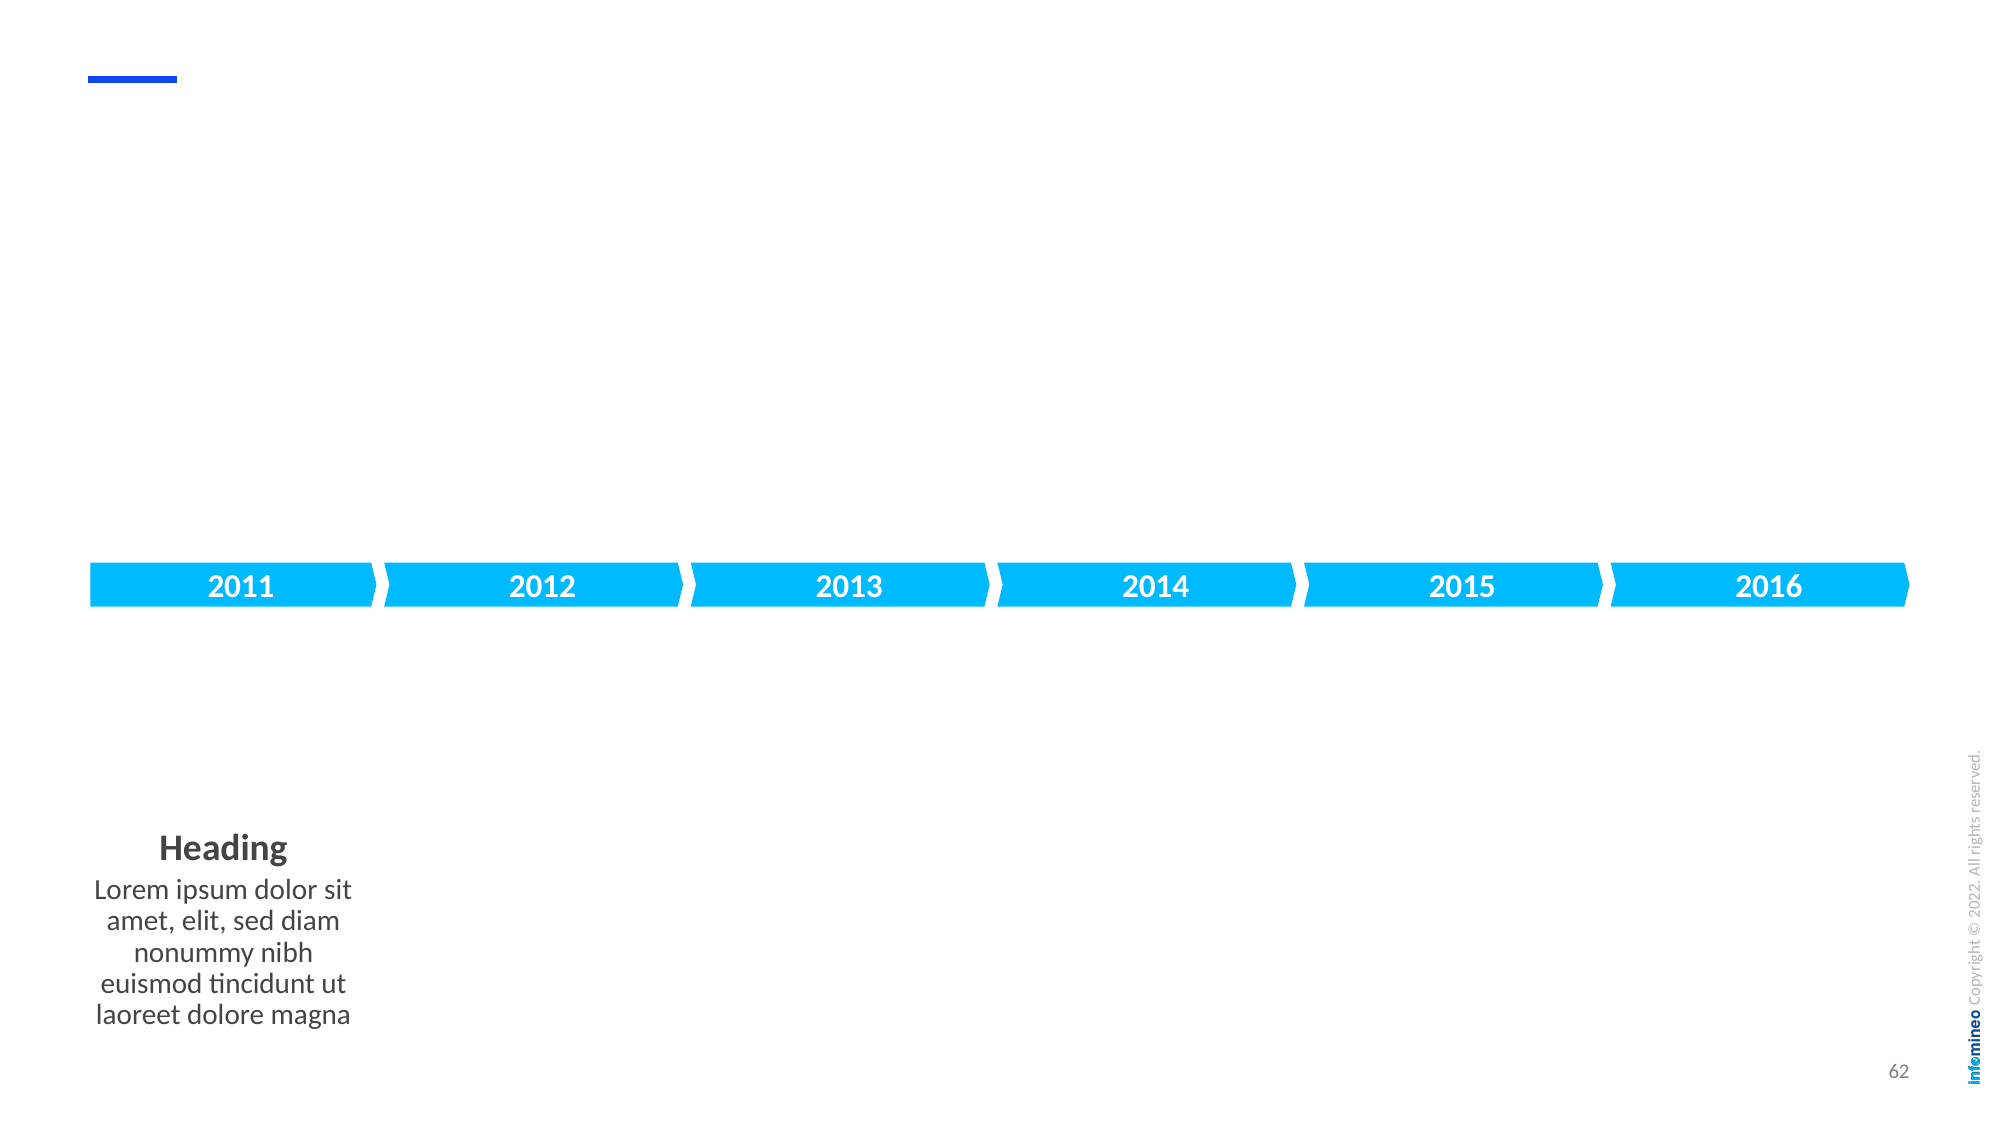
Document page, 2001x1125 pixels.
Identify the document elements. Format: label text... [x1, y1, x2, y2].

text_box 2012 [384, 562, 684, 607]
text_box 2016 [1610, 562, 1910, 607]
text_box 2011 [90, 562, 377, 607]
text_box 2013 [690, 562, 990, 607]
text_box Lorem ipsum dolor sit amet, elit, sed diam nonummy nibh euismod tincidunt ut laoreet dolore magna [88, 874, 358, 1032]
text_box Heading [88, 827, 358, 869]
text_box 2015 [1303, 562, 1603, 607]
text_box 2014 [997, 562, 1297, 607]
picture [1969, 1011, 1980, 1066]
